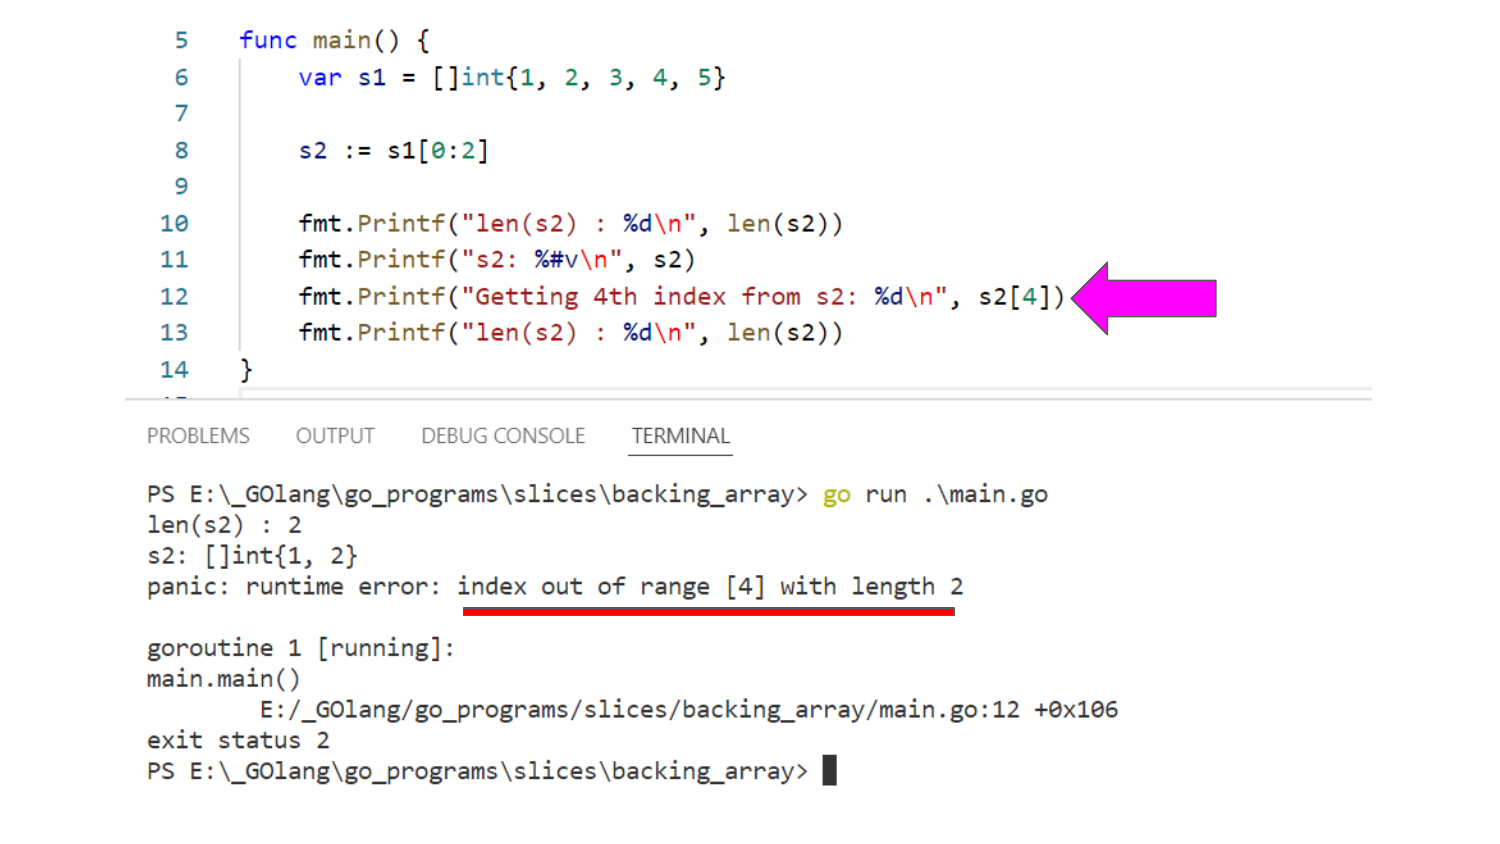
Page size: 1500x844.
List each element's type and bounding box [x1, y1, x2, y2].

picture [124, 24, 1373, 819]
